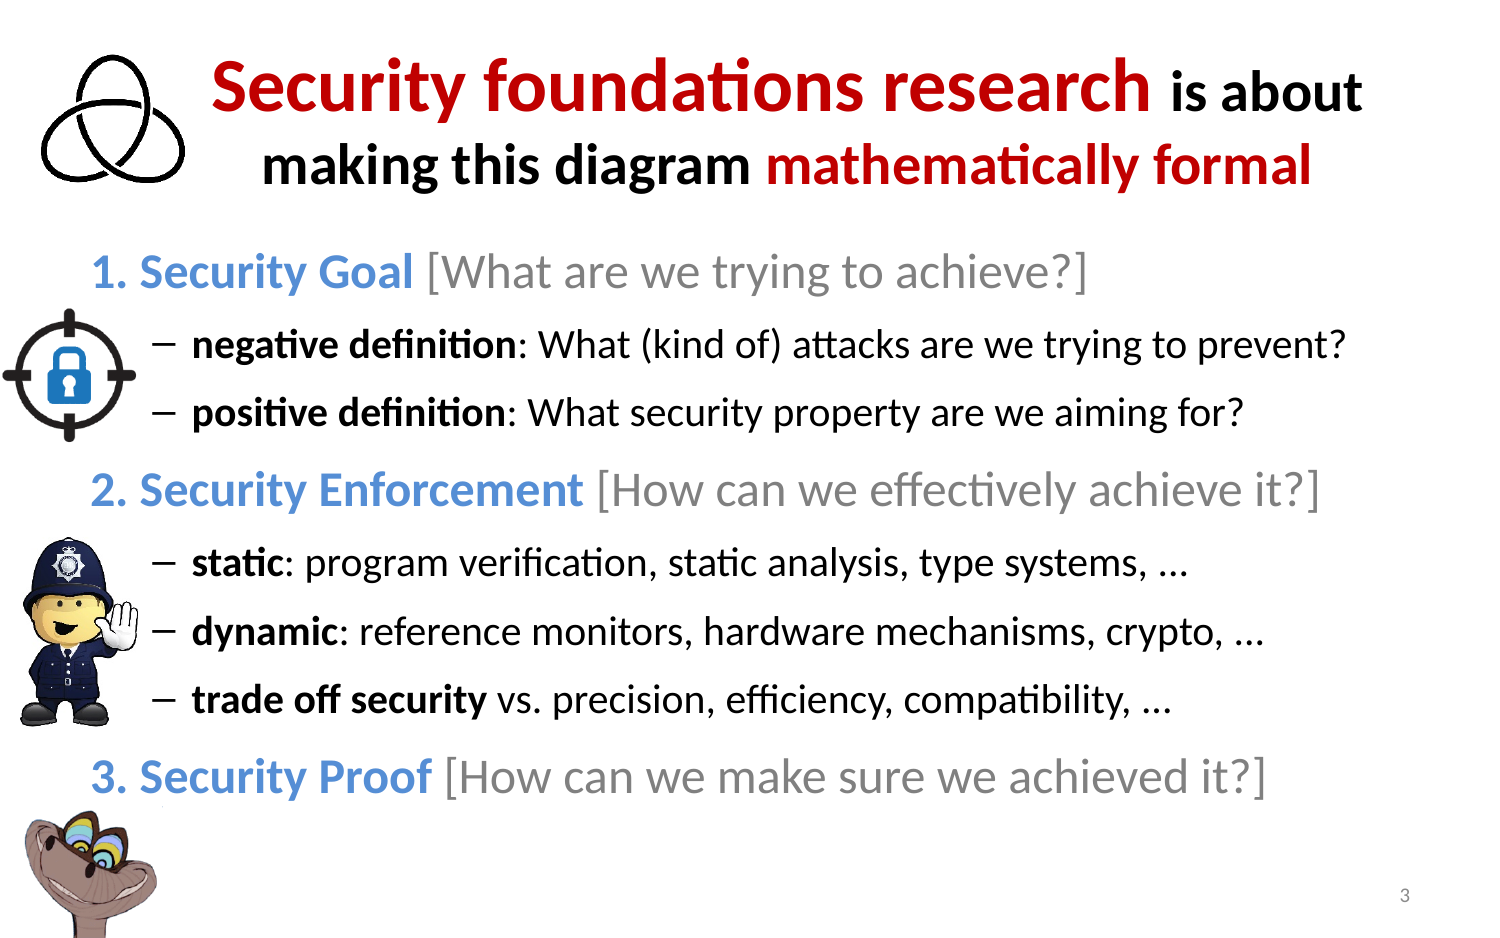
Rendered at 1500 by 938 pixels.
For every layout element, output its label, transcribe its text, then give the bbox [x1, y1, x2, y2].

picture [37, 43, 188, 194]
picture [20, 537, 138, 731]
picture [0, 305, 138, 444]
list 1. Security Goal [What are we trying to achieve?] negative definition: What (kind of) attacks are we trying to prevent? positive definition: What security property are we aiming for? 2. Security Enforcement [How can we effectively achieve it?] static: program verification, static analysis, type systems, ... dynamic: reference monitors, hardware mechanisms, crypto, ... trade off security vs. precision, efficiency, compatibility, ... 3. Security Proof [How can we make sure we achieved it?] [75, 218, 1425, 838]
slide_number 3 [1074, 868, 1425, 919]
title Security foundations research is about making this diagram mathematically formal [112, 37, 1463, 194]
picture [13, 806, 163, 938]
